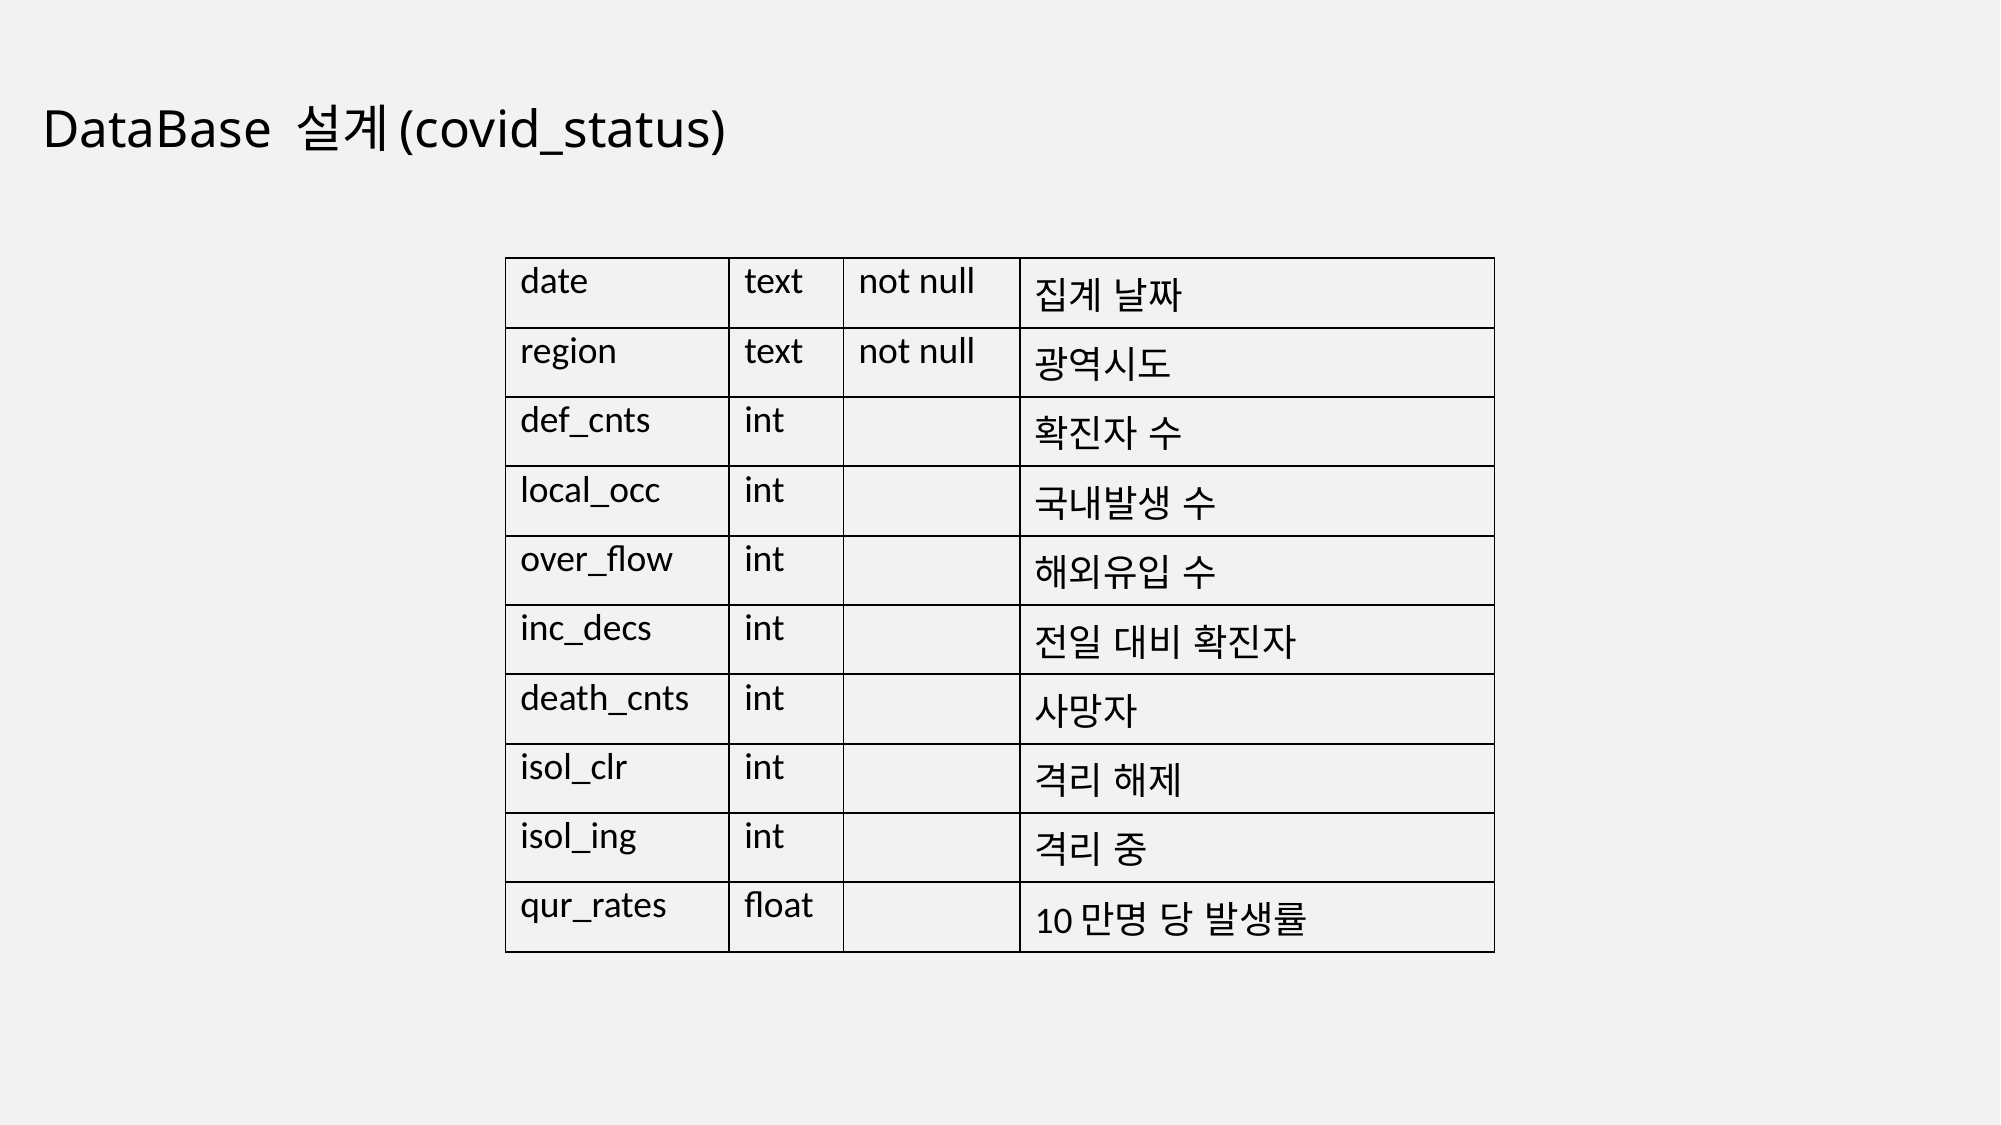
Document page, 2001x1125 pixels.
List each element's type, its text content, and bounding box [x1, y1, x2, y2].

table_cell [844, 814, 1019, 881]
table_cell inc_decs [506, 606, 728, 673]
table_cell [844, 398, 1019, 465]
table_cell 확진자 수 [1021, 398, 1494, 465]
table_cell region [506, 329, 728, 396]
table_cell int [730, 814, 843, 881]
table_cell qur_rates [506, 883, 728, 951]
table_header not null [844, 259, 1019, 327]
table_cell [844, 883, 1019, 951]
table_cell [844, 606, 1019, 673]
table_header text [730, 259, 843, 327]
table_cell 전일 대비 확진자 [1021, 606, 1494, 673]
table_cell text [730, 329, 843, 396]
table_cell [844, 467, 1019, 535]
table_cell float [730, 883, 843, 951]
table_cell int [730, 398, 843, 465]
table_cell def_cnts [506, 398, 728, 465]
table_cell 격리 해제 [1021, 745, 1494, 812]
table_cell [844, 745, 1019, 812]
table_cell isol_ing [506, 814, 728, 881]
table_cell local_occ [506, 467, 728, 535]
table_cell int [730, 675, 843, 743]
table_cell int [730, 606, 843, 673]
table_header date [506, 259, 728, 327]
table_cell 해외유입 수 [1021, 537, 1494, 604]
table_cell 10만명 당 발생률 [1021, 883, 1494, 951]
title DataBase 설계(covid_status) [0, 80, 891, 182]
table_cell [844, 675, 1019, 743]
table_cell 광역시도 [1021, 329, 1494, 396]
table_header 집계 날짜 [1021, 259, 1494, 327]
table_cell not null [844, 329, 1019, 396]
table_cell 격리 중 [1021, 814, 1494, 881]
table_cell isol_clr [506, 745, 728, 812]
table_cell death_cnts [506, 675, 728, 743]
table_cell over_flow [506, 537, 728, 604]
table_cell 국내발생 수 [1021, 467, 1494, 535]
table_cell int [730, 467, 843, 535]
table_cell [844, 537, 1019, 604]
table_cell int [730, 745, 843, 812]
table_cell int [730, 537, 843, 604]
table_cell 사망자 [1021, 675, 1494, 743]
